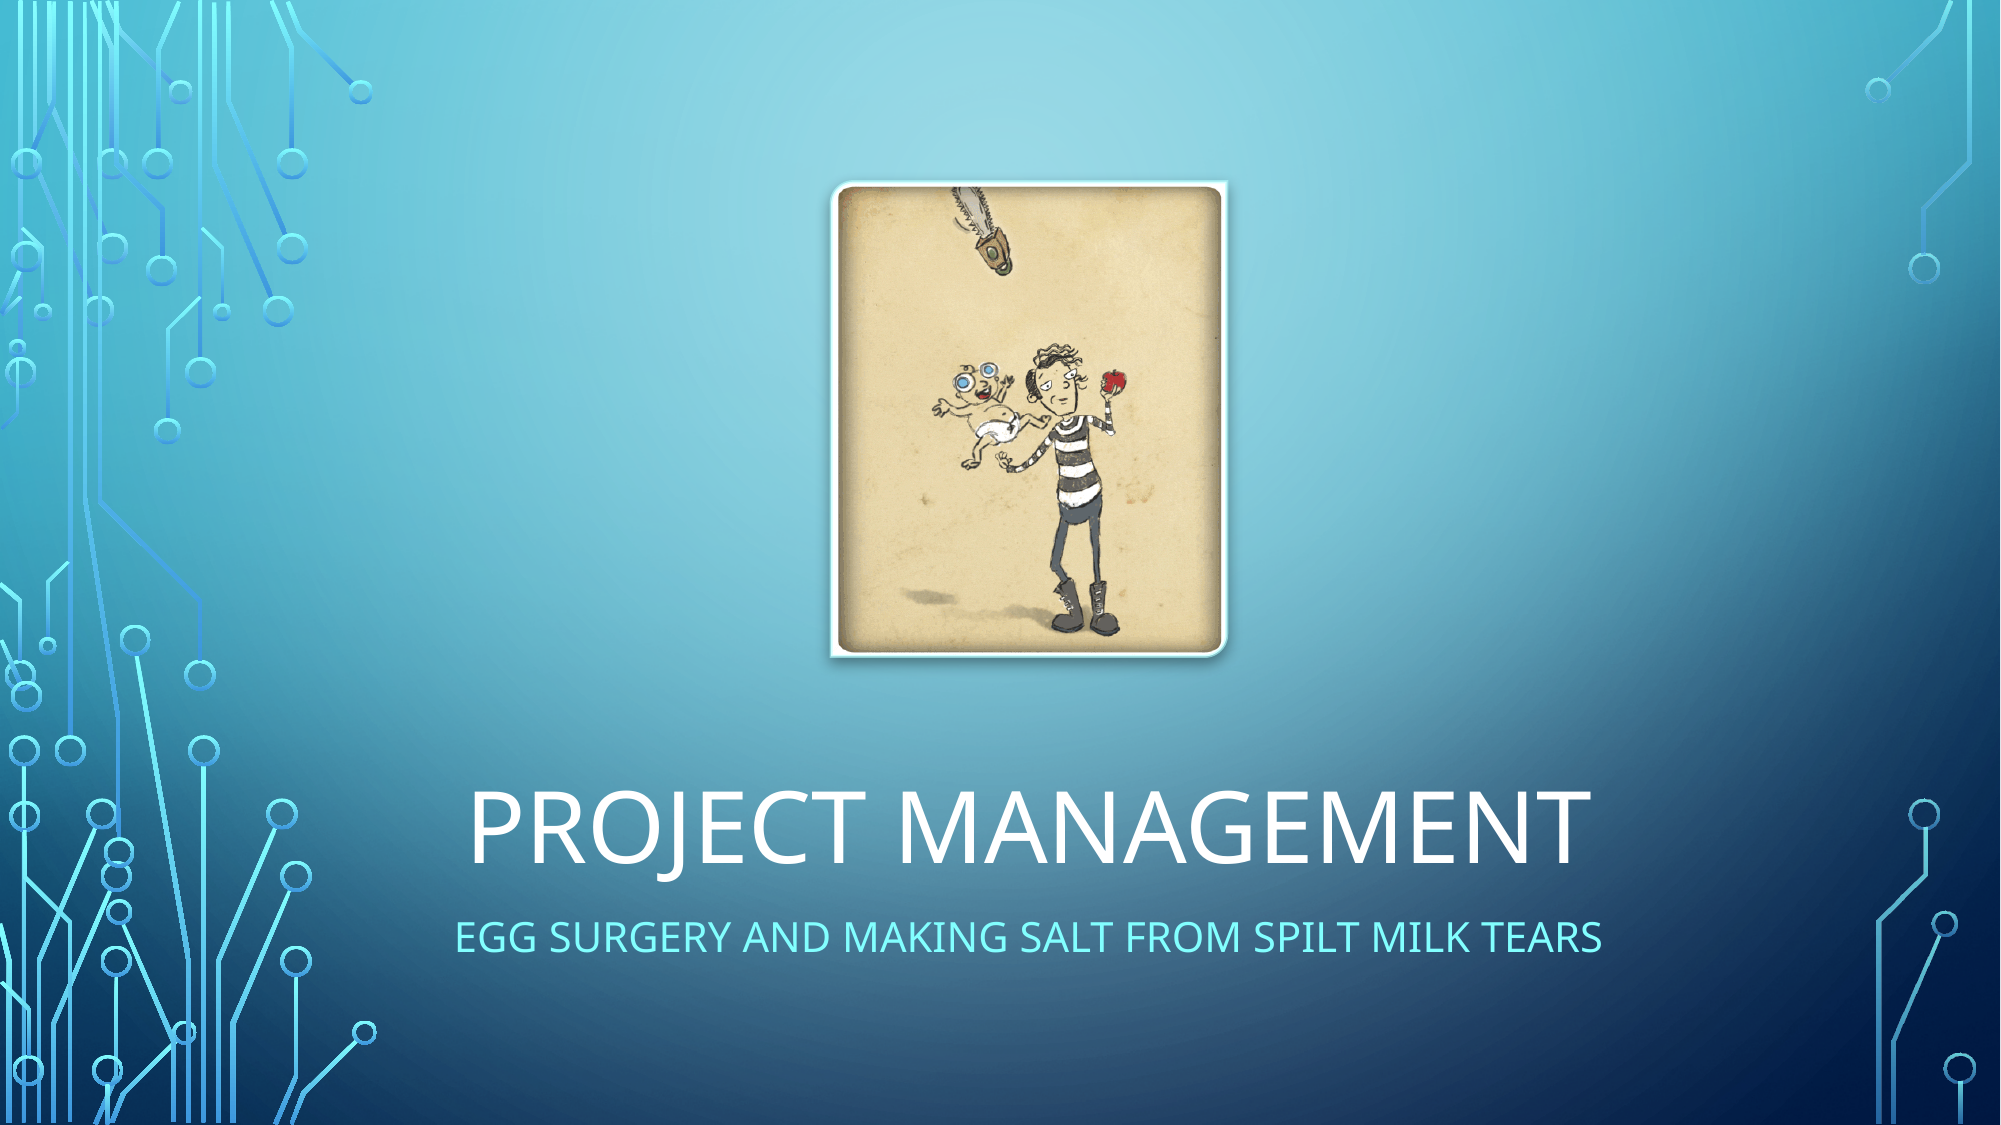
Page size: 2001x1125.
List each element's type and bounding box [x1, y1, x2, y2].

picture [379, 0, 2000, 1125]
text_box [0, 0, 379, 1125]
